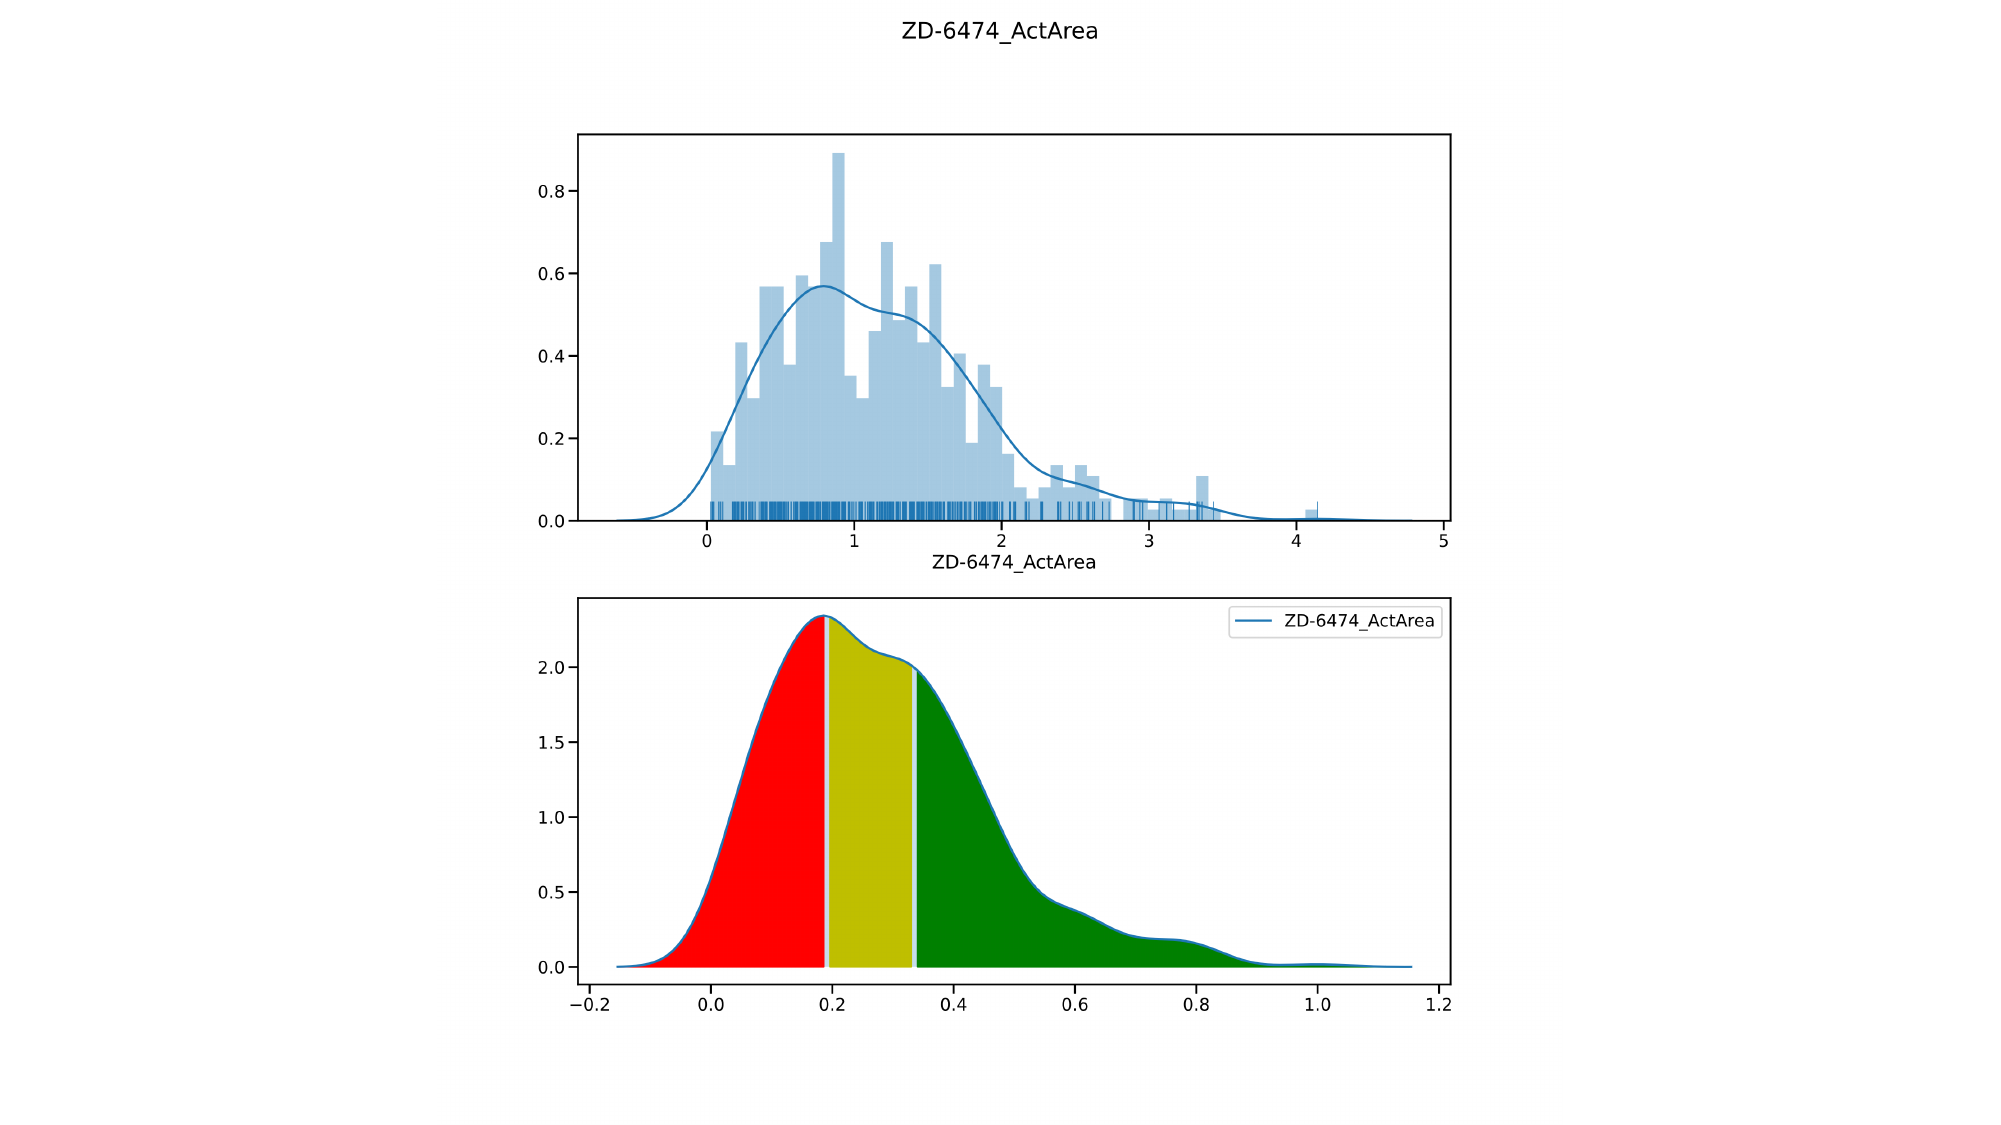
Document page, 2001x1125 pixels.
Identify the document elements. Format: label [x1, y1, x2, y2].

picture [437, 0, 1563, 1125]
